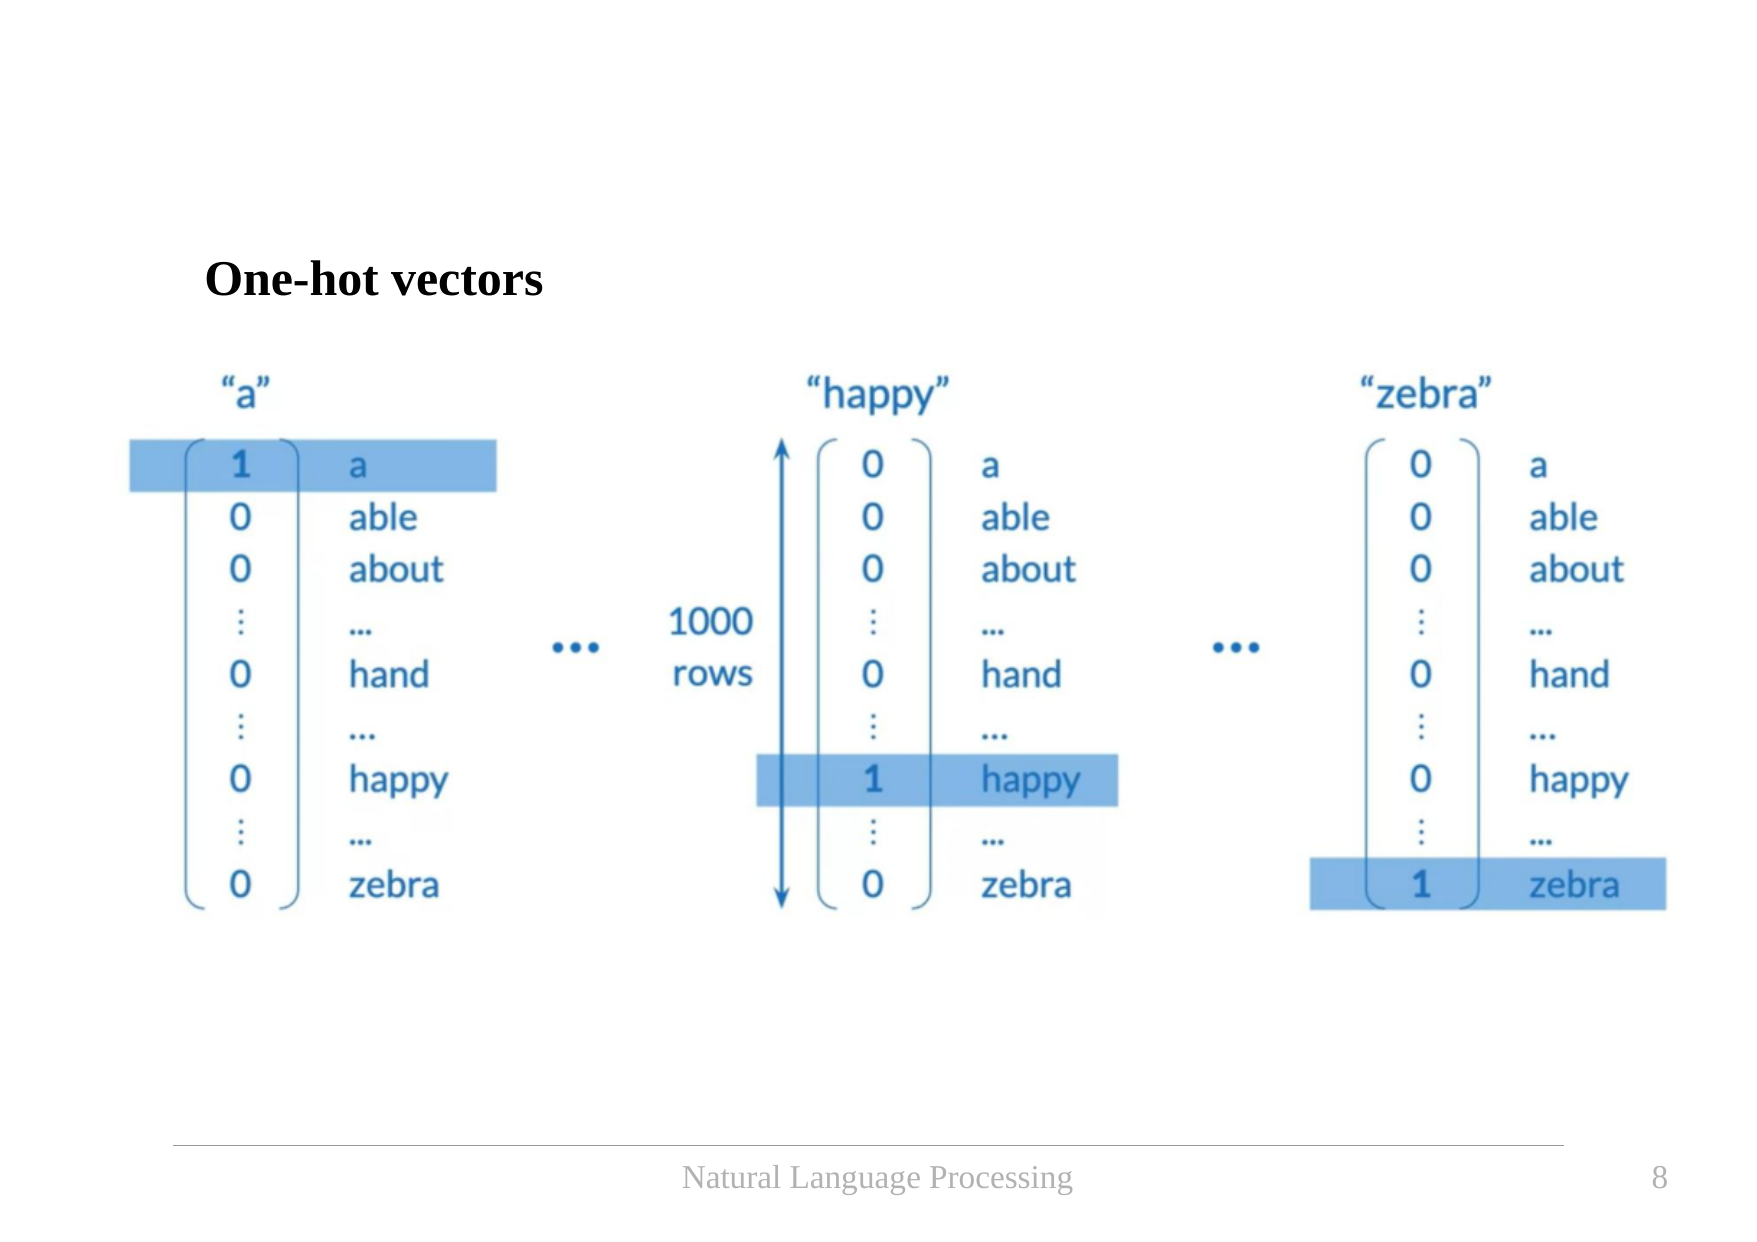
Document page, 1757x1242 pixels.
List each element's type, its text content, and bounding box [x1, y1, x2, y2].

footer Natural Language Processing [597, 1154, 1160, 1196]
picture [90, 345, 1732, 973]
text_box One-hot vectors [202, 243, 1646, 306]
slide_number 8 [1264, 1154, 1669, 1196]
